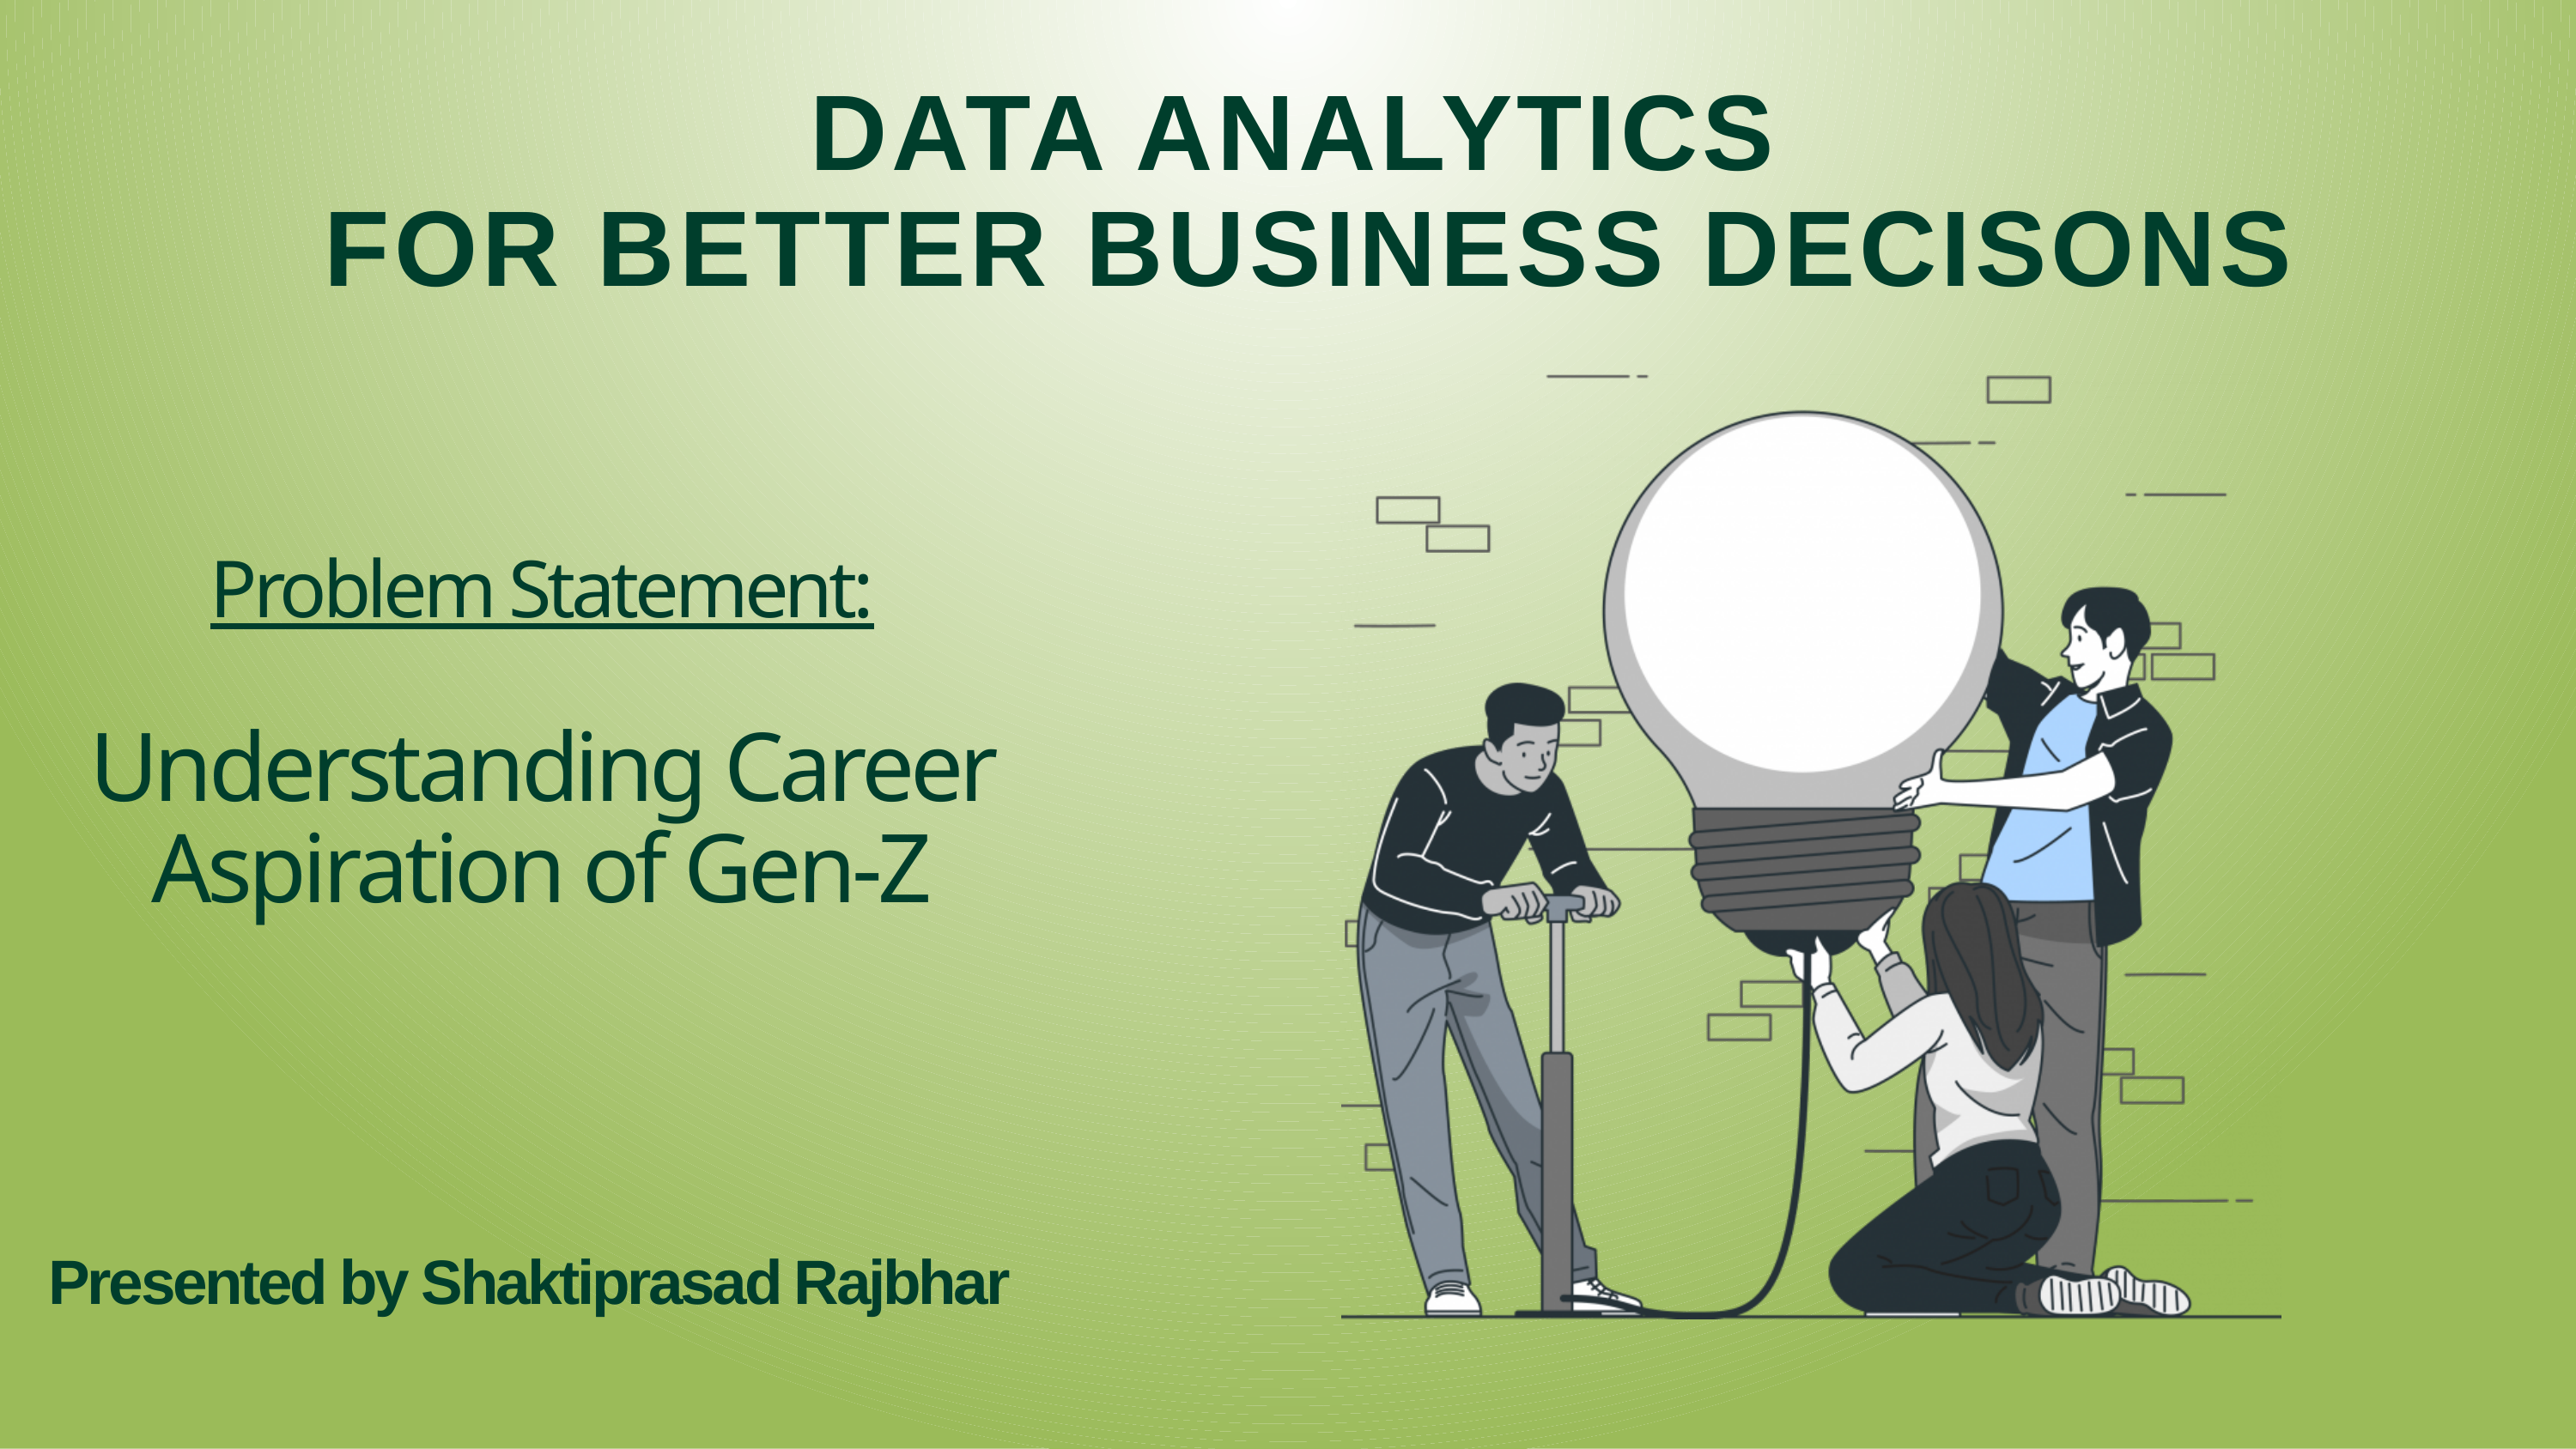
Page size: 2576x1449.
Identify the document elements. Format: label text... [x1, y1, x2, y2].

text_box DATA ANALYTICS FOR BETTER BUSINESS DECISONS [236, 70, 2383, 315]
picture [1341, 374, 2281, 1319]
text_box Presented by Shaktiprasad Rajbhar [48, 1260, 1138, 1318]
text_box Problem Statement: Understanding Career Aspiration of Gen-Z [0, 542, 1138, 928]
